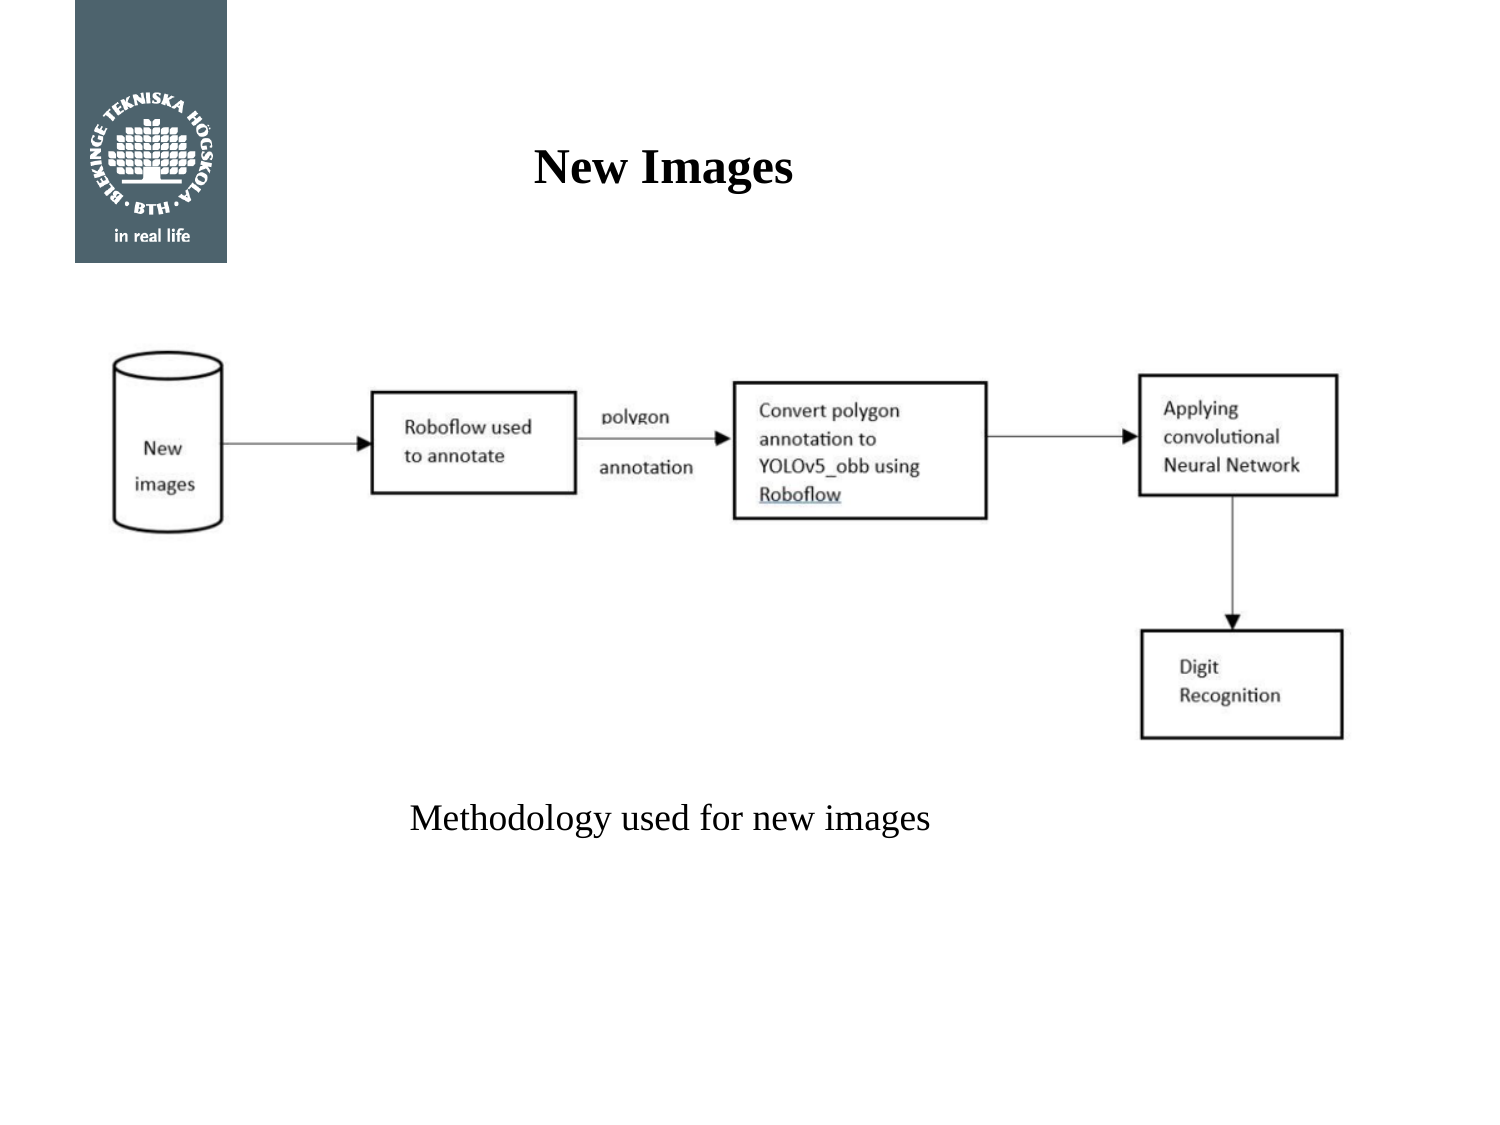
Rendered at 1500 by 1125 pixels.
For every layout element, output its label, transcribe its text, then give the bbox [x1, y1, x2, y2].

picture [75, 0, 227, 263]
title New Images [533, 133, 1384, 195]
subtitle Methodology used for new images [371, 793, 1128, 839]
picture [79, 306, 1385, 770]
